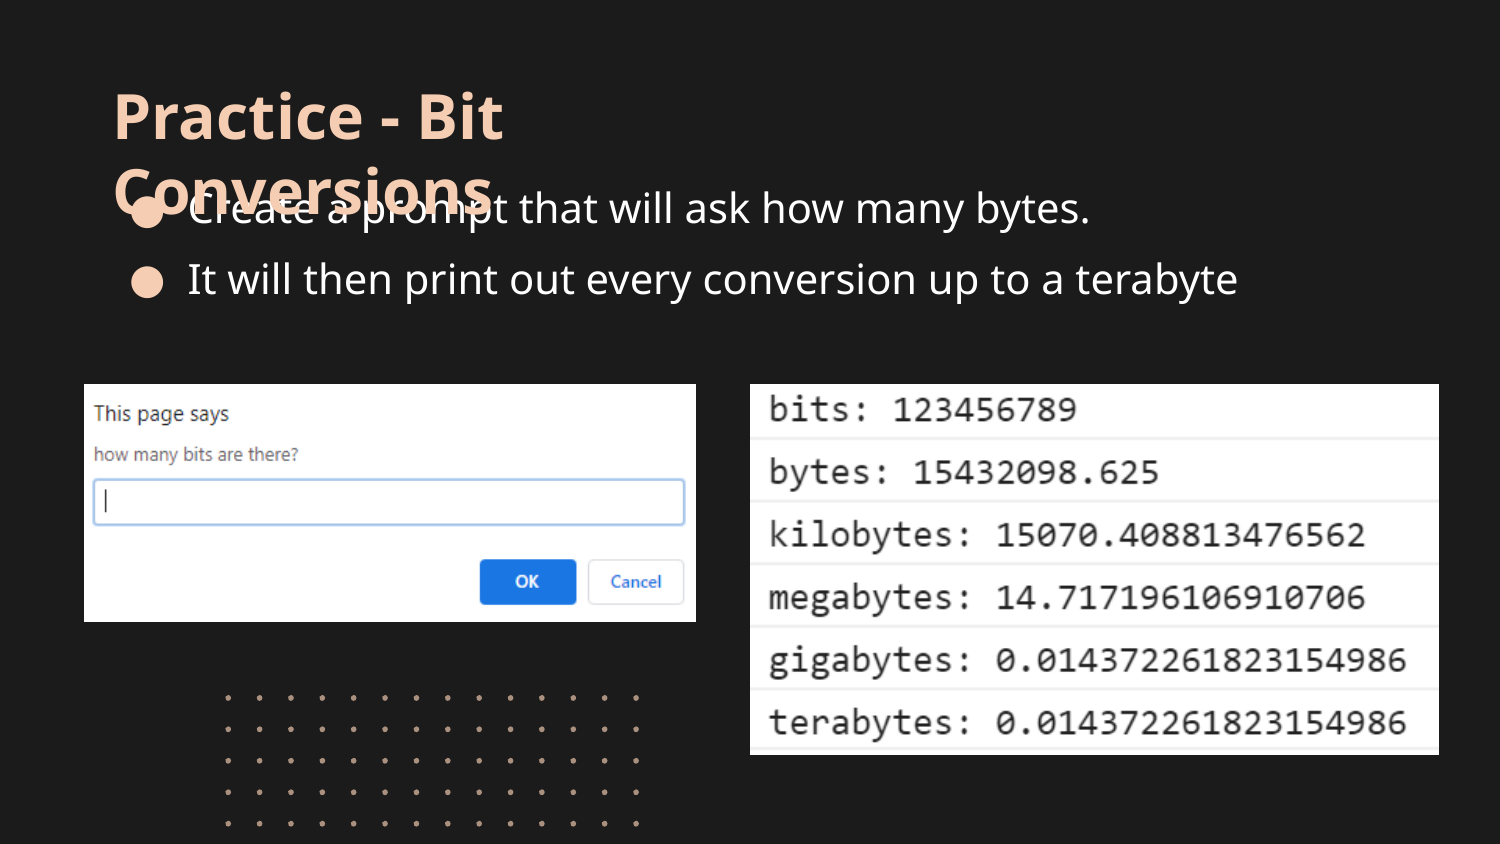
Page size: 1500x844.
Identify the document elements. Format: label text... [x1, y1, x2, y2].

title Practice - Bit Conversions [97, 61, 885, 156]
picture [749, 384, 1440, 755]
picture [83, 384, 697, 622]
list Create a prompt that will ask how many bytes. It will then print out every conversion up to a terabyte [97, 166, 1398, 713]
